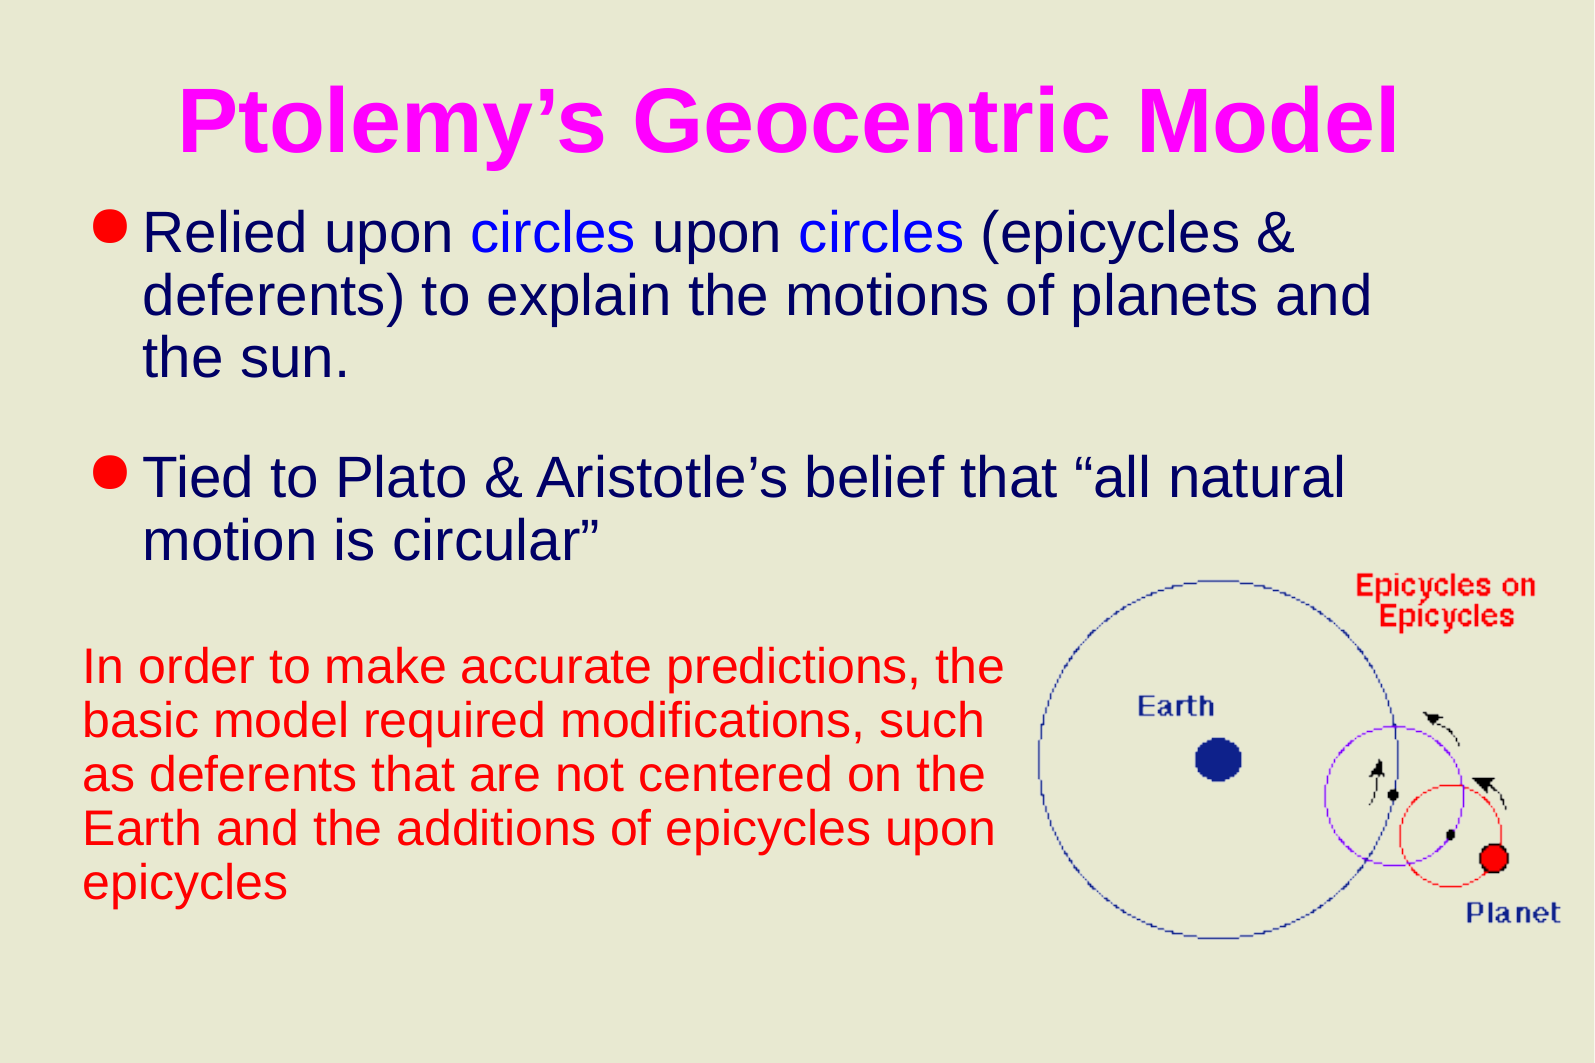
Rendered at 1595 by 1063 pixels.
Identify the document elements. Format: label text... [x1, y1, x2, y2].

picture [1021, 543, 1585, 967]
title Ptolemy’s Geocentric Model [137, 50, 1443, 183]
list Relied upon circles upon circles (epicycles & deferents) to explain the motions of planets and the sun. Tied to Plato & Aristotle’s belief that “all natural motion is circular” [72, 193, 1473, 633]
text_box In order to make accurate predictions, the basic model required modifications, such as deferents that are not centered on the Earth and the additions of epicycles upon epicycles [12, 633, 1023, 978]
